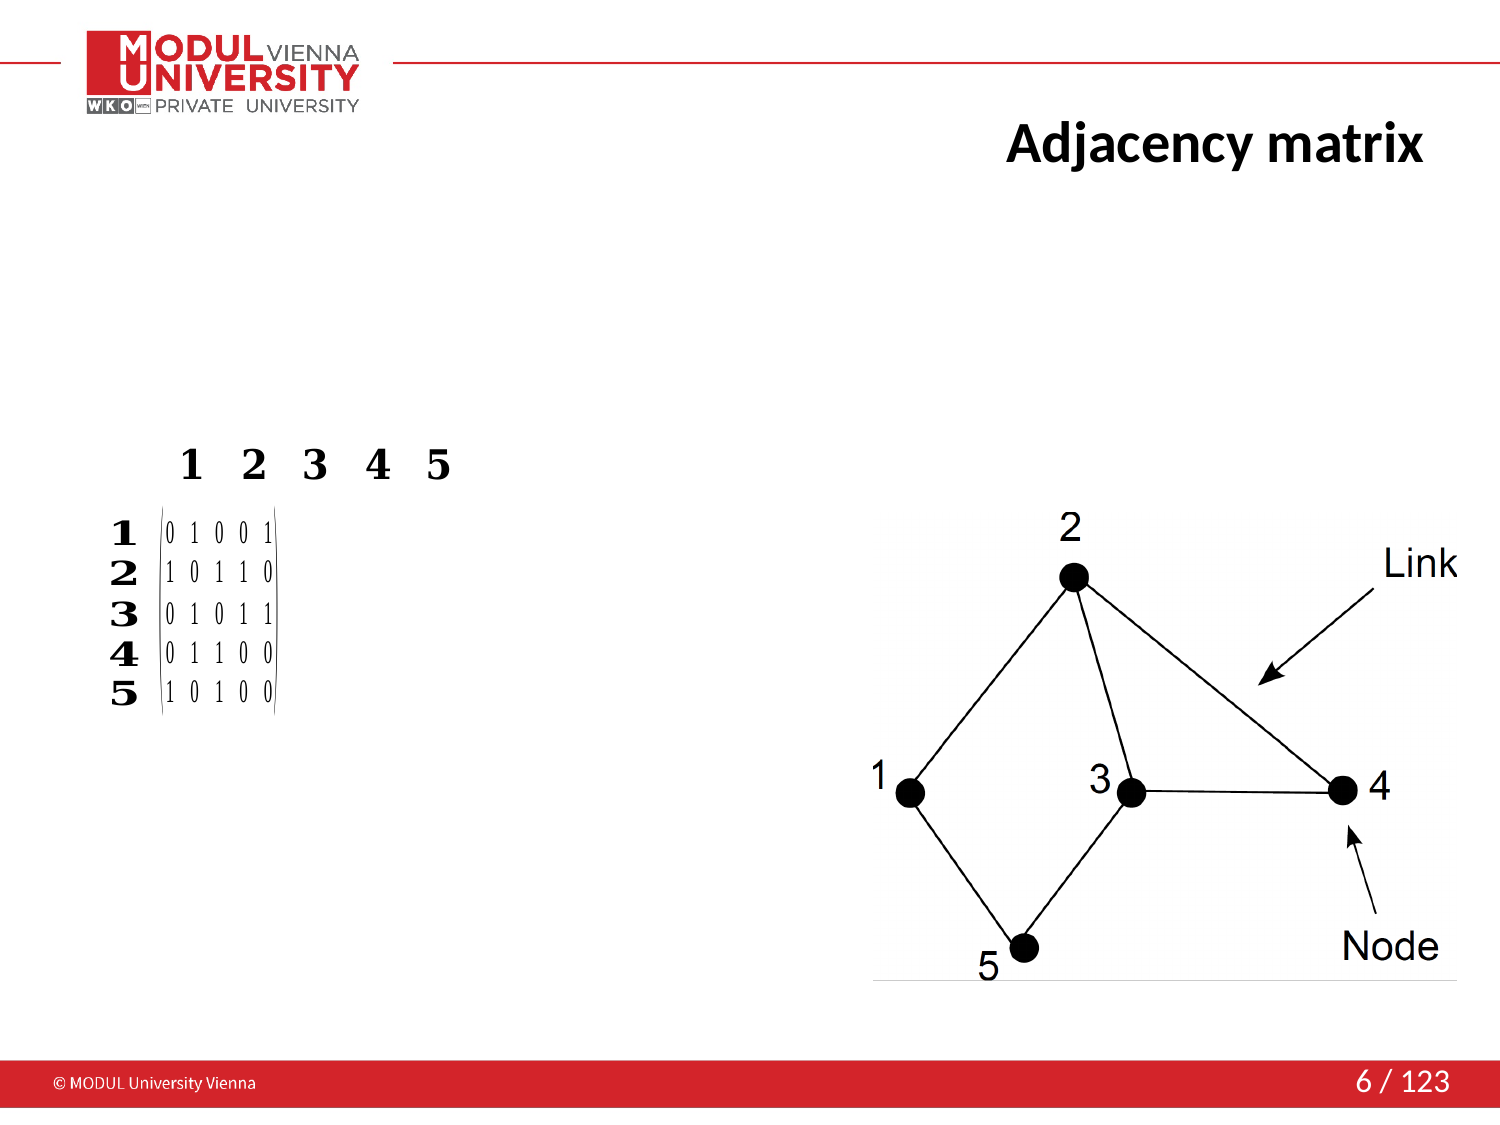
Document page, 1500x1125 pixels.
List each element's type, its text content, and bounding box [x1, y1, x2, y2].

title Adjacency matrix [75, 44, 1425, 233]
picture [0, 0, 1500, 1125]
